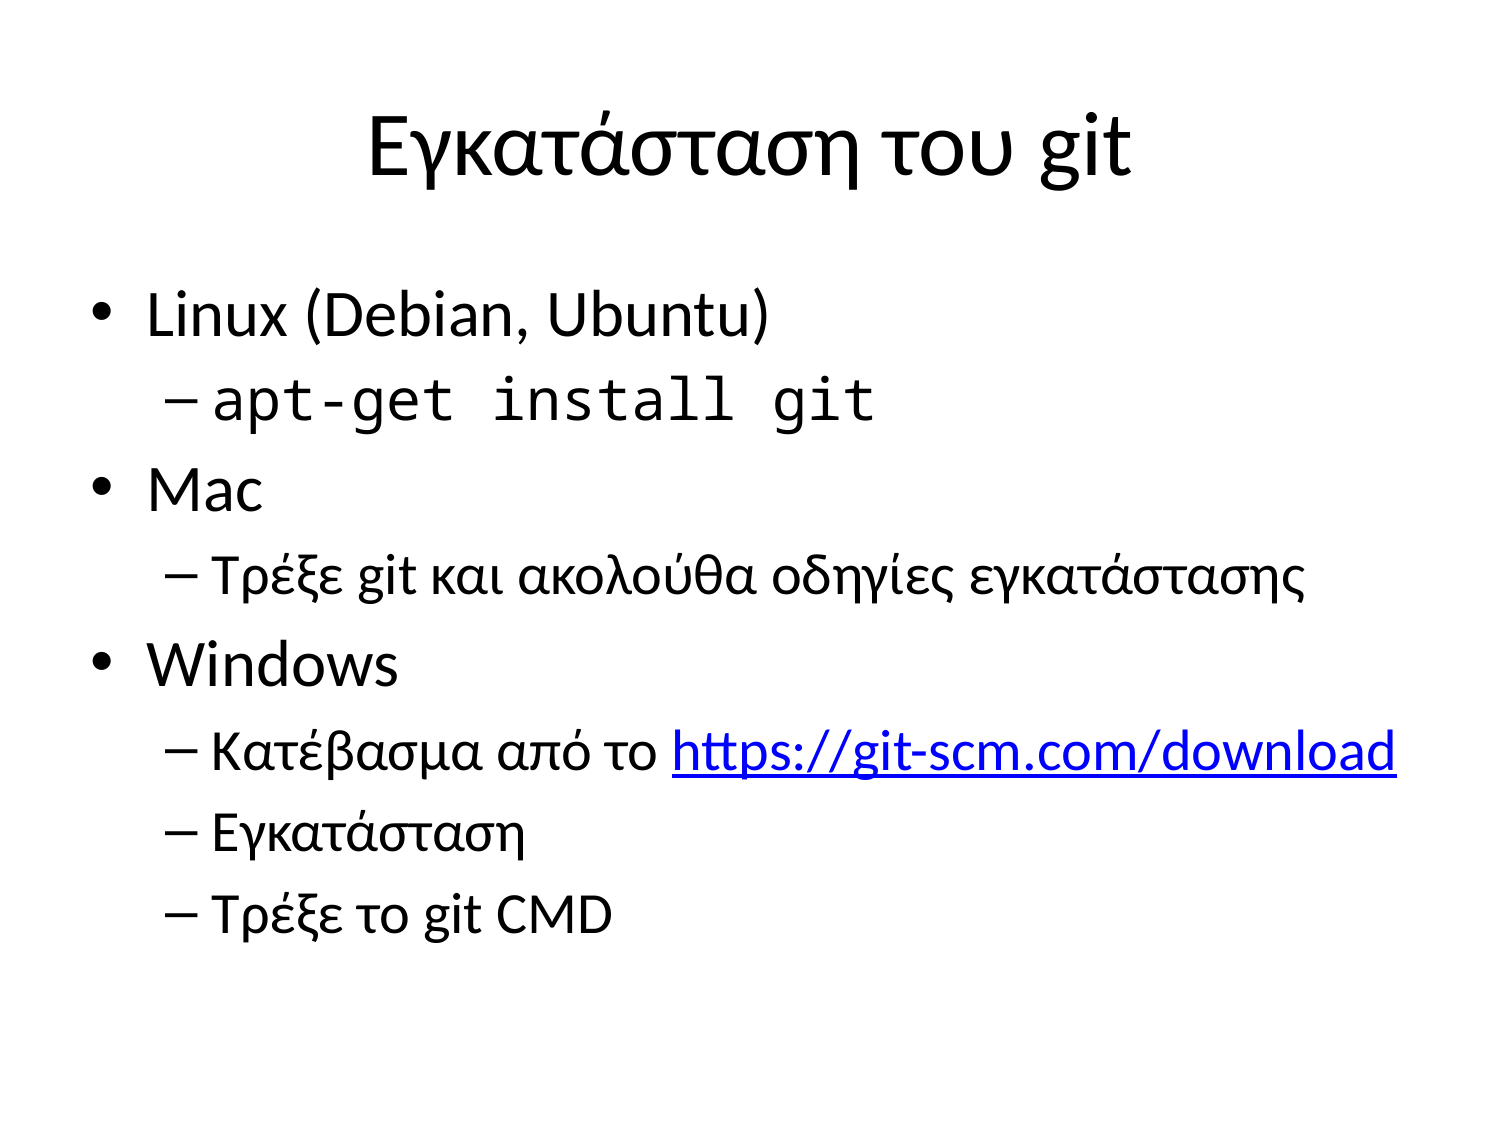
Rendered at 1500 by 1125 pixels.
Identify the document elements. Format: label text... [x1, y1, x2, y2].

list Linux (Debian, Ubuntu) apt-get install git Mac Τρέξε git και ακολούθα οδηγίες εγκατάστασης Windows Κατέβασμα από το https://git-scm.com/download Εγκατάσταση Τρέξε το git CMD [75, 262, 1425, 1005]
title Εγκατάσταση του git [75, 45, 1425, 233]
